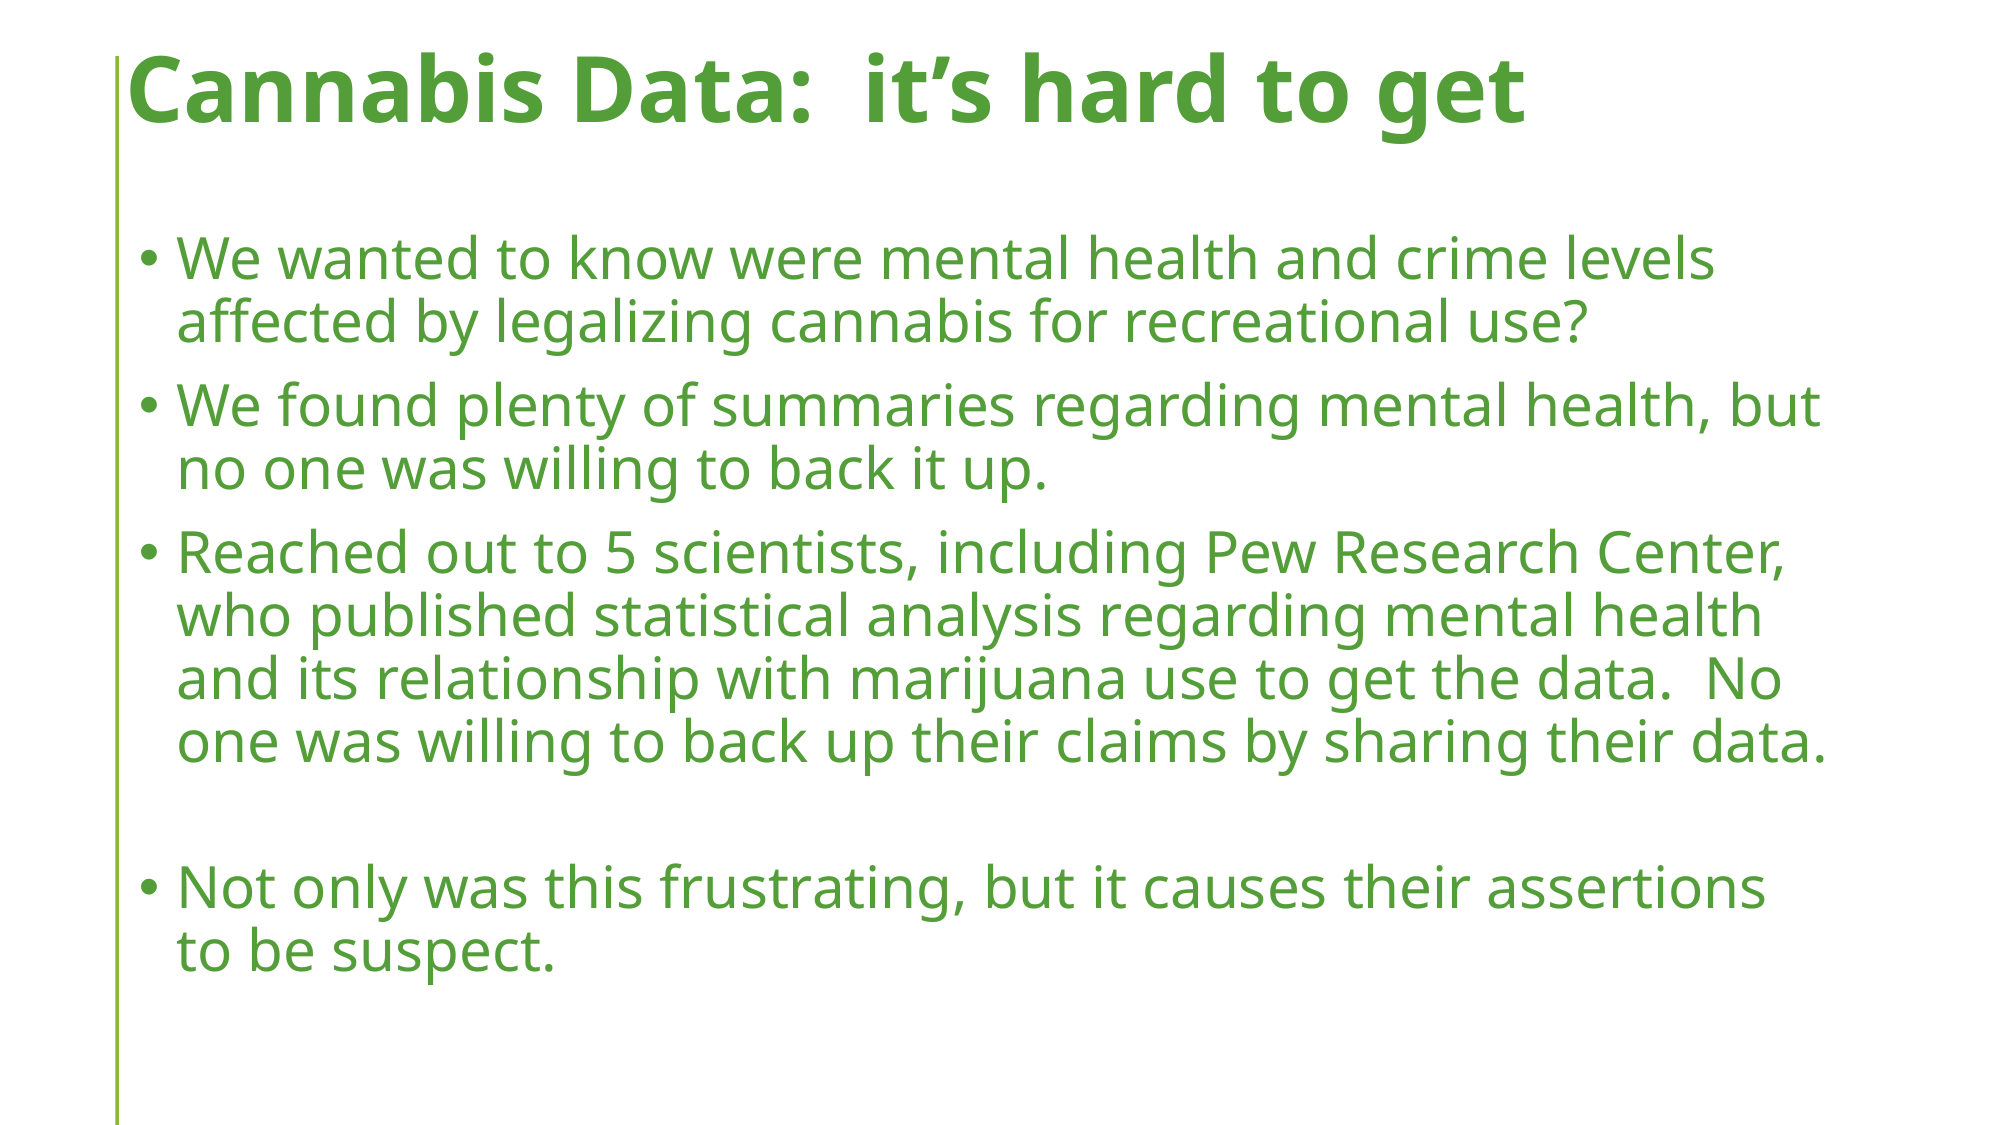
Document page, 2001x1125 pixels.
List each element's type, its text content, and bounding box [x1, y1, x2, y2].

title Cannabis Data: it’s hard to get [110, 32, 1835, 153]
list We wanted to know were mental health and crime levels affected by legalizing cannabis for recreational use? We found plenty of summaries regarding mental health, but no one was willing to back it up. Reached out to 5 scientists, including Pew Research Center, who published statistical analysis regarding mental health and its relationship with marijuana use to get the data. No one was willing to back up their claims by sharing their data. Not only was this frustrating, but it causes their assertions to be suspect. [123, 221, 1849, 1109]
